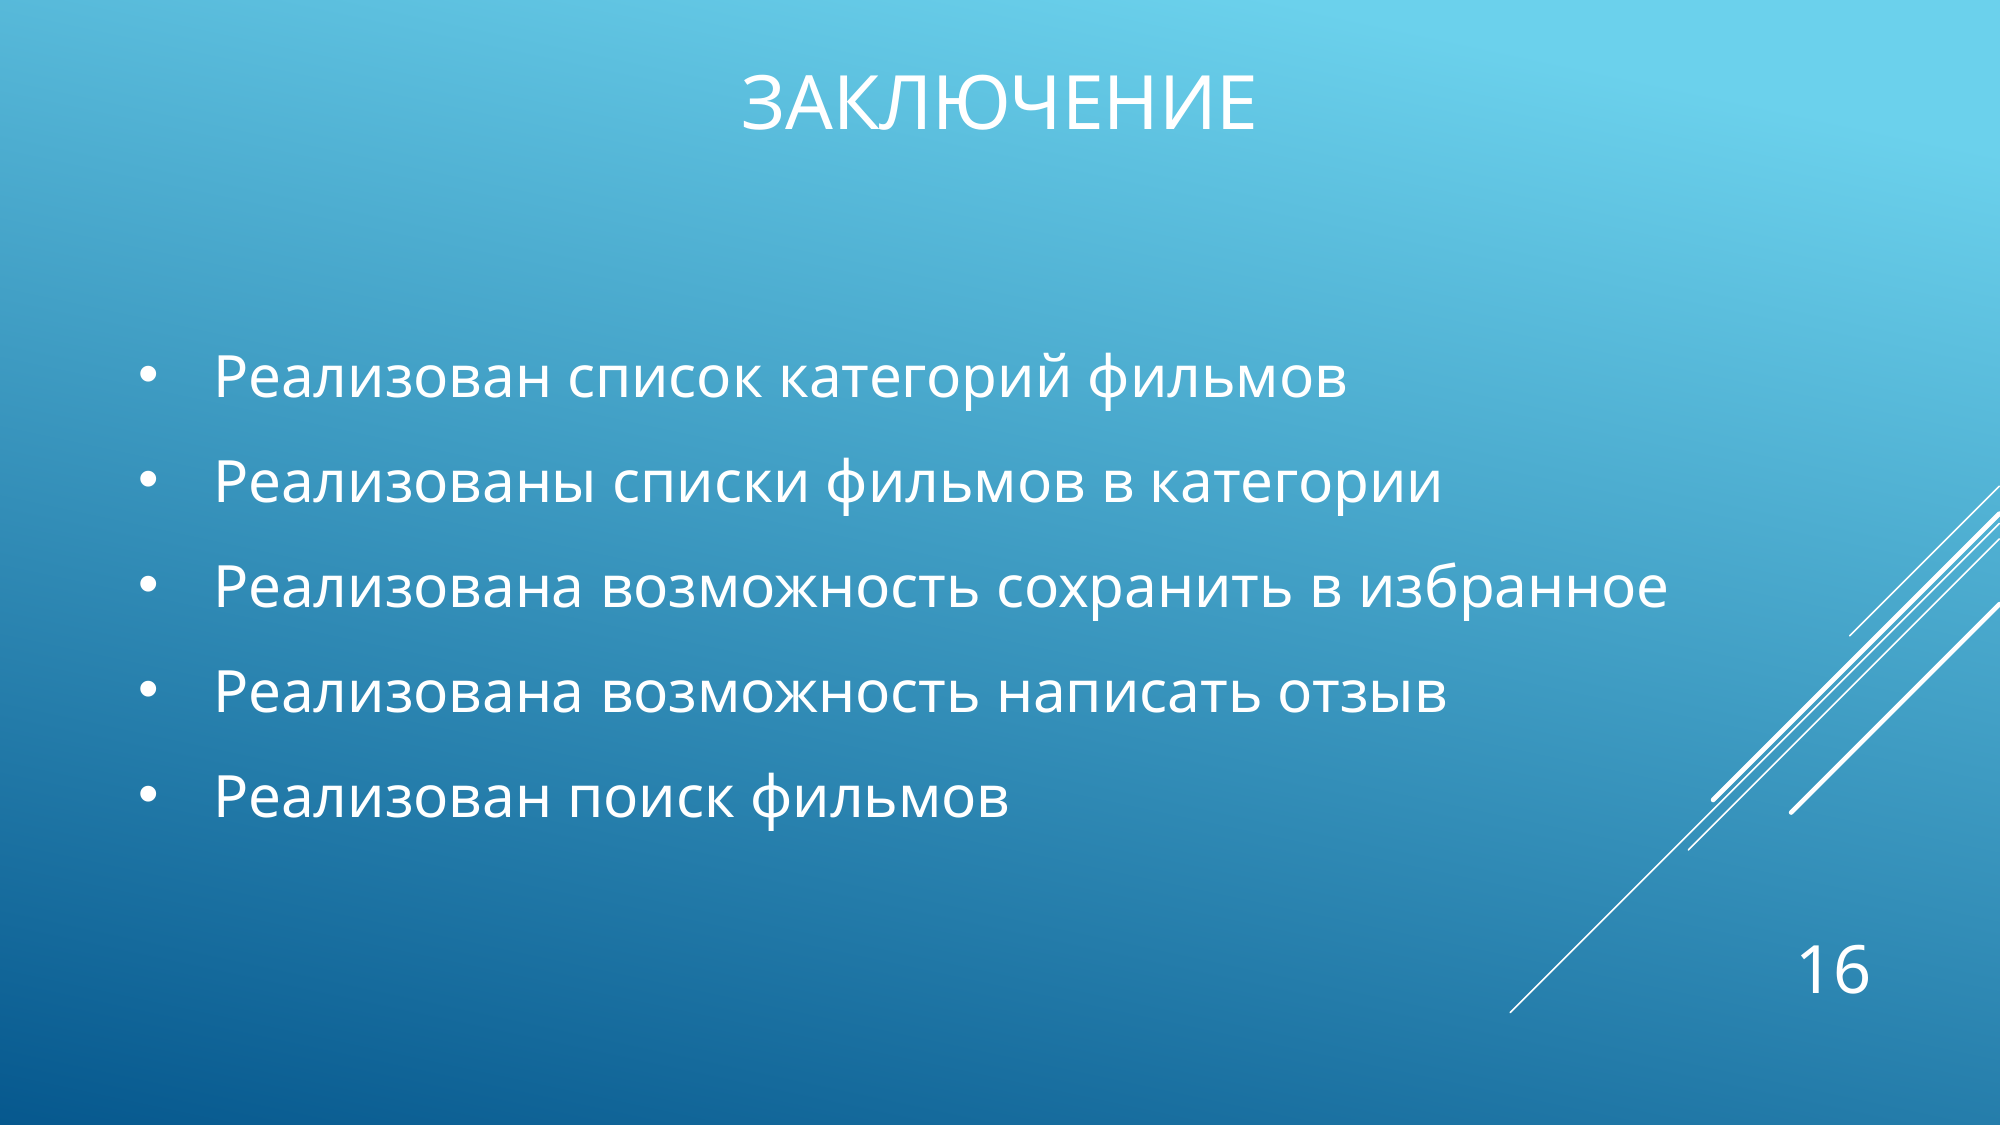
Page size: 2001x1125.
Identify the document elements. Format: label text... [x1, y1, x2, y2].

slide_number 16 [1700, 915, 1888, 1025]
title Заключение [350, 15, 1650, 185]
text_box Реализован список категорий фильмов Реализованы списки фильмов в категории Реализована возможность сохранить в избранное Реализована возможность написать отзыв Реализован поиск фильмов [123, 296, 1877, 836]
